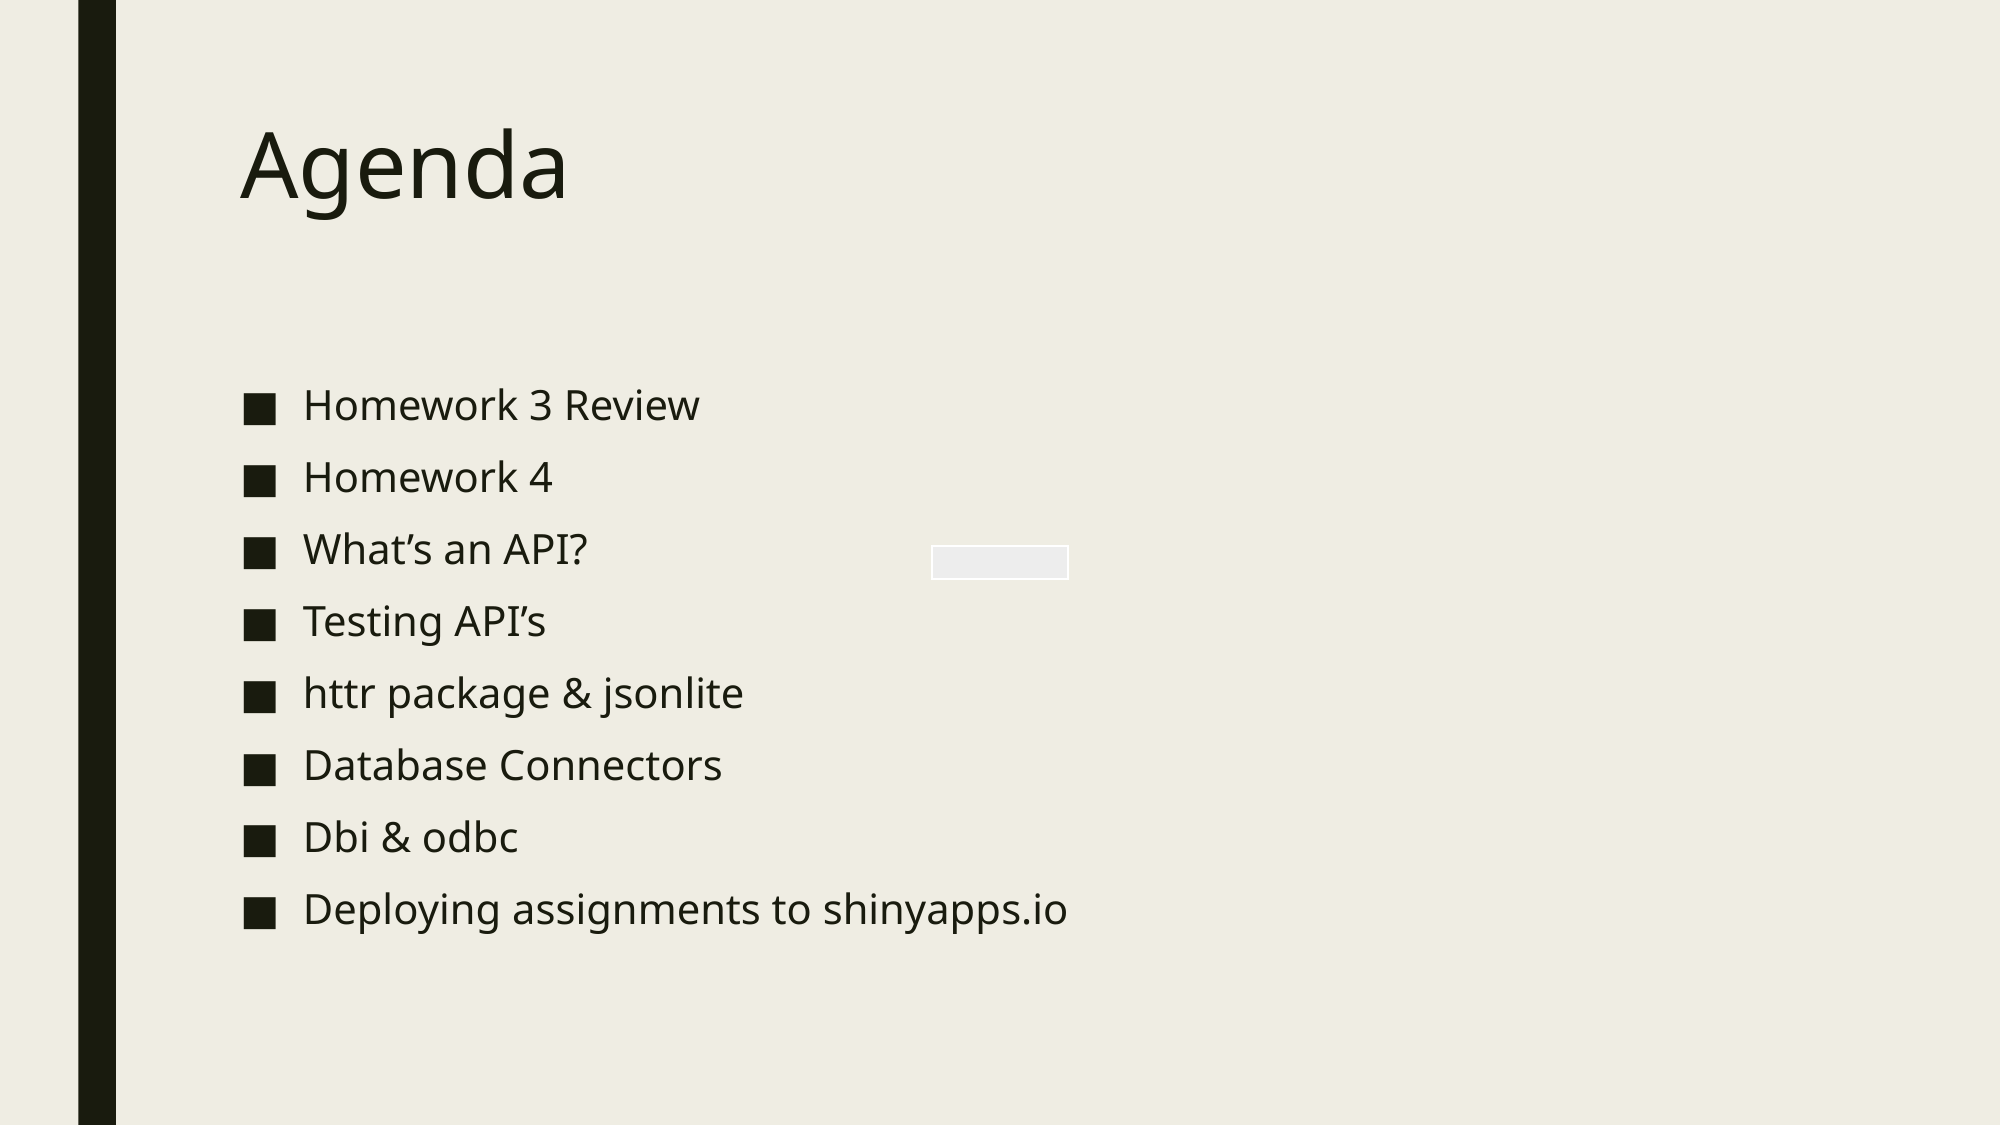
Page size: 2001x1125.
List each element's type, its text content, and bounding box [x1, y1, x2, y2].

table_header [933, 547, 1067, 578]
list Homework 3 Review Homework 4 What’s an API? Testing API’s httr package & jsonlite Database Connectors Dbi & odbc Deploying assignments to shinyapps.io [225, 375, 1800, 963]
title Agenda [225, 112, 1800, 357]
